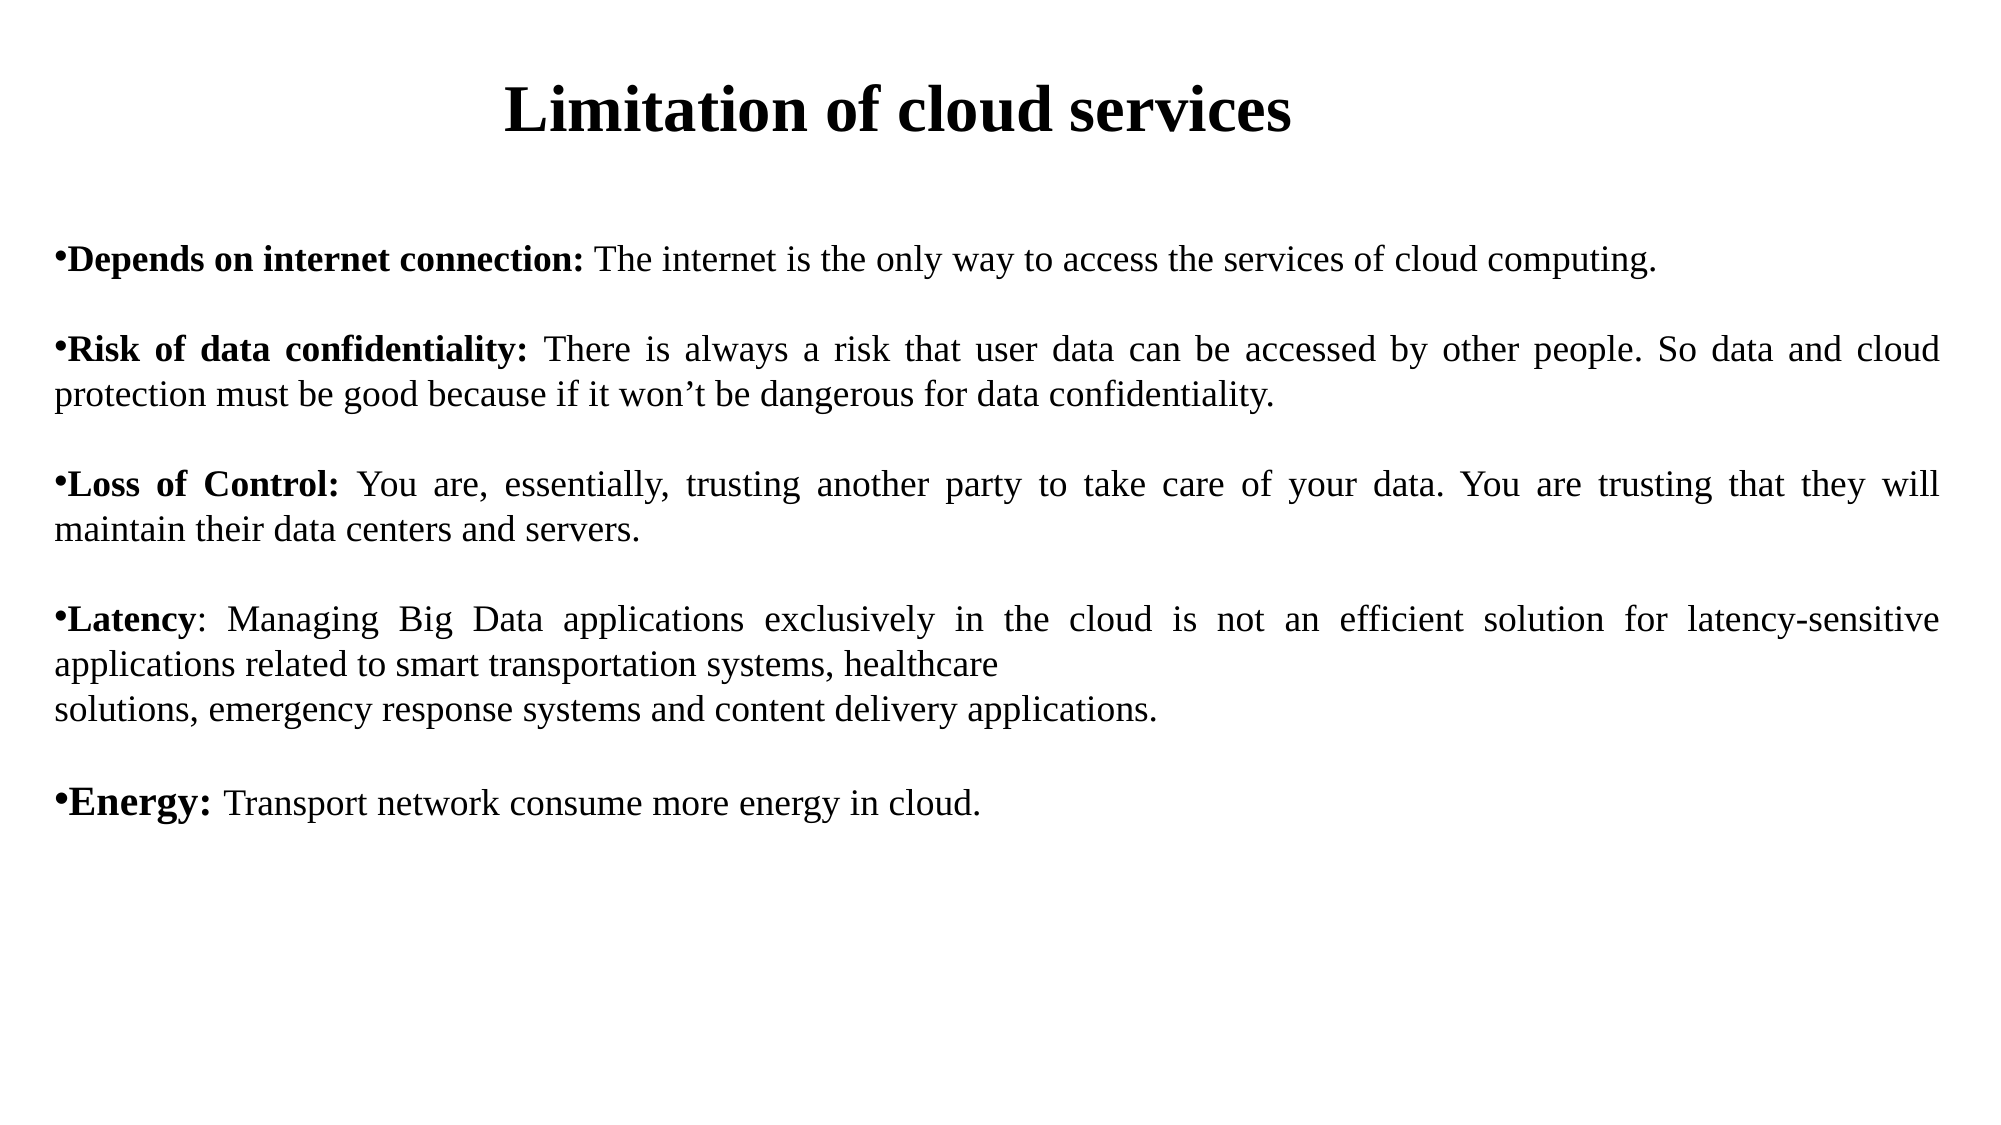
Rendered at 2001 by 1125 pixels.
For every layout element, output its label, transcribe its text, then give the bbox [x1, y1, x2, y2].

text_box Limitation of cloud services [18, 57, 1780, 153]
text_box Depends on internet connection: The internet is the only way to access the services of cloud computing. Risk of data confidentiality: There is always a risk that user data can be accessed by other people. So data and cloud protection must be good because if it won’t be dangerous for data confidentiality. Loss of Control: You are, essentially, trusting another party to take care of your data. You are trusting that they will maintain their data centers and servers. Latency: Managing Big Data applications exclusively in the cloud is not an efficient solution for latency-sensitive applications related to smart transportation systems, healthcare solutions, emergency response systems and content delivery applications. Energy: Transport network consume more energy in cloud. [39, 175, 1958, 1050]
